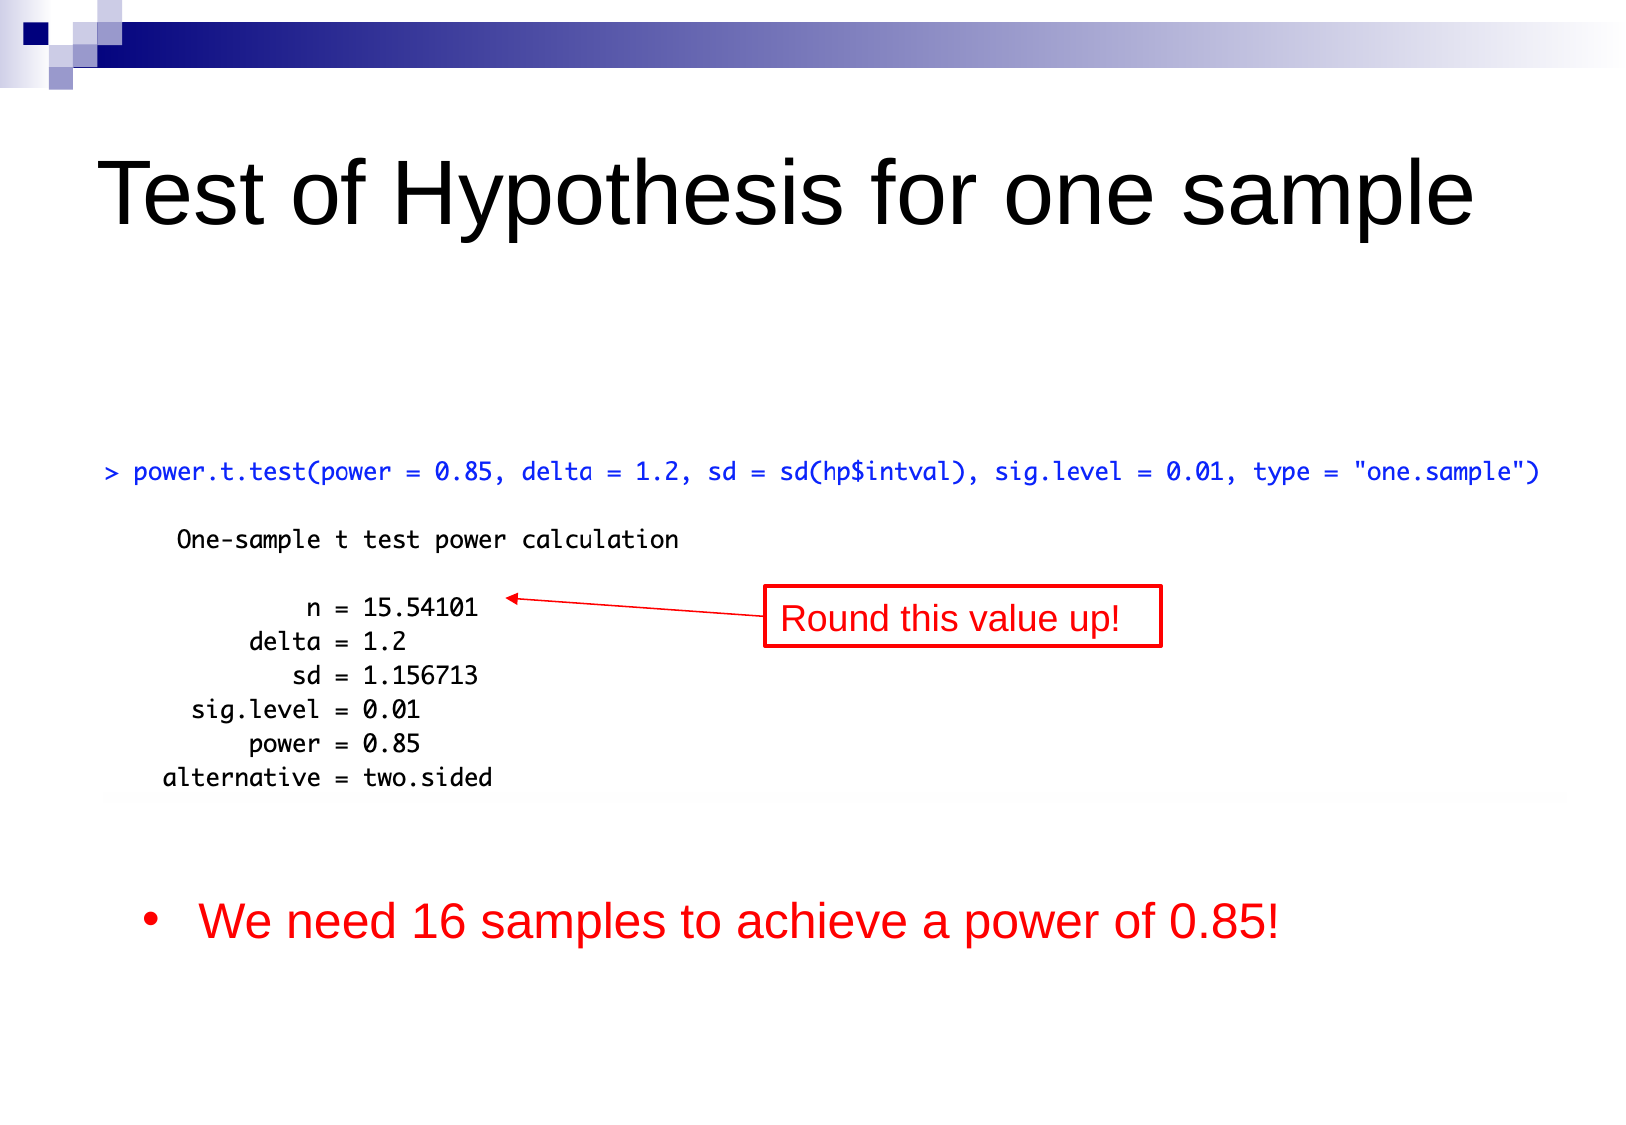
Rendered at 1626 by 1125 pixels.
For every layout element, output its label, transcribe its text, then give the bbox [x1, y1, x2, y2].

text_box We need 16 samples to achieve a power of 0.85! [127, 881, 1450, 956]
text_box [505, 597, 766, 617]
title Test of Hypothesis for one sample [81, 75, 1544, 300]
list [103, 455, 1567, 803]
